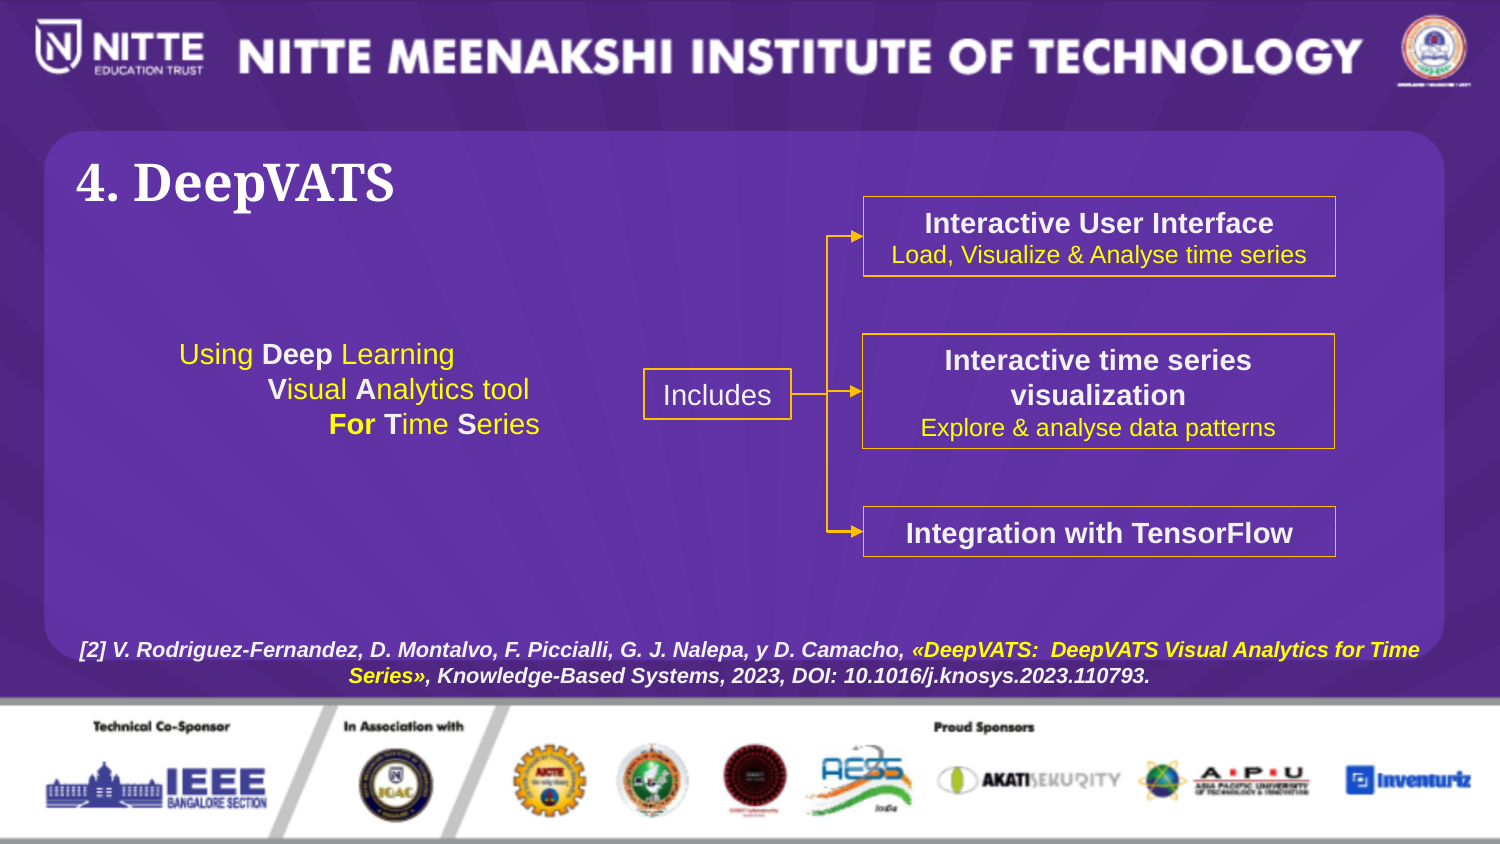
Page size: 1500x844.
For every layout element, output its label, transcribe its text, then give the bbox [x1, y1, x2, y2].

text_box [2] V. Rodriguez-Fernandez, D. Montalvo, F. Piccialli, G. J. Nalepa, y D. Camacho, «DeepVATS: DeepVATS Visual Analytics for Time Series», Knowledge-Based Systems, 2023, DOI: 10.1016/j.knosys.2023.110793. [63, 628, 1437, 696]
text_box 4. DeepVATS [47, 134, 706, 228]
picture [0, 0, 1500, 844]
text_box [643, 196, 1336, 558]
text_box Using Deep Learning Visual Analytics tool For Time Series [164, 327, 589, 448]
